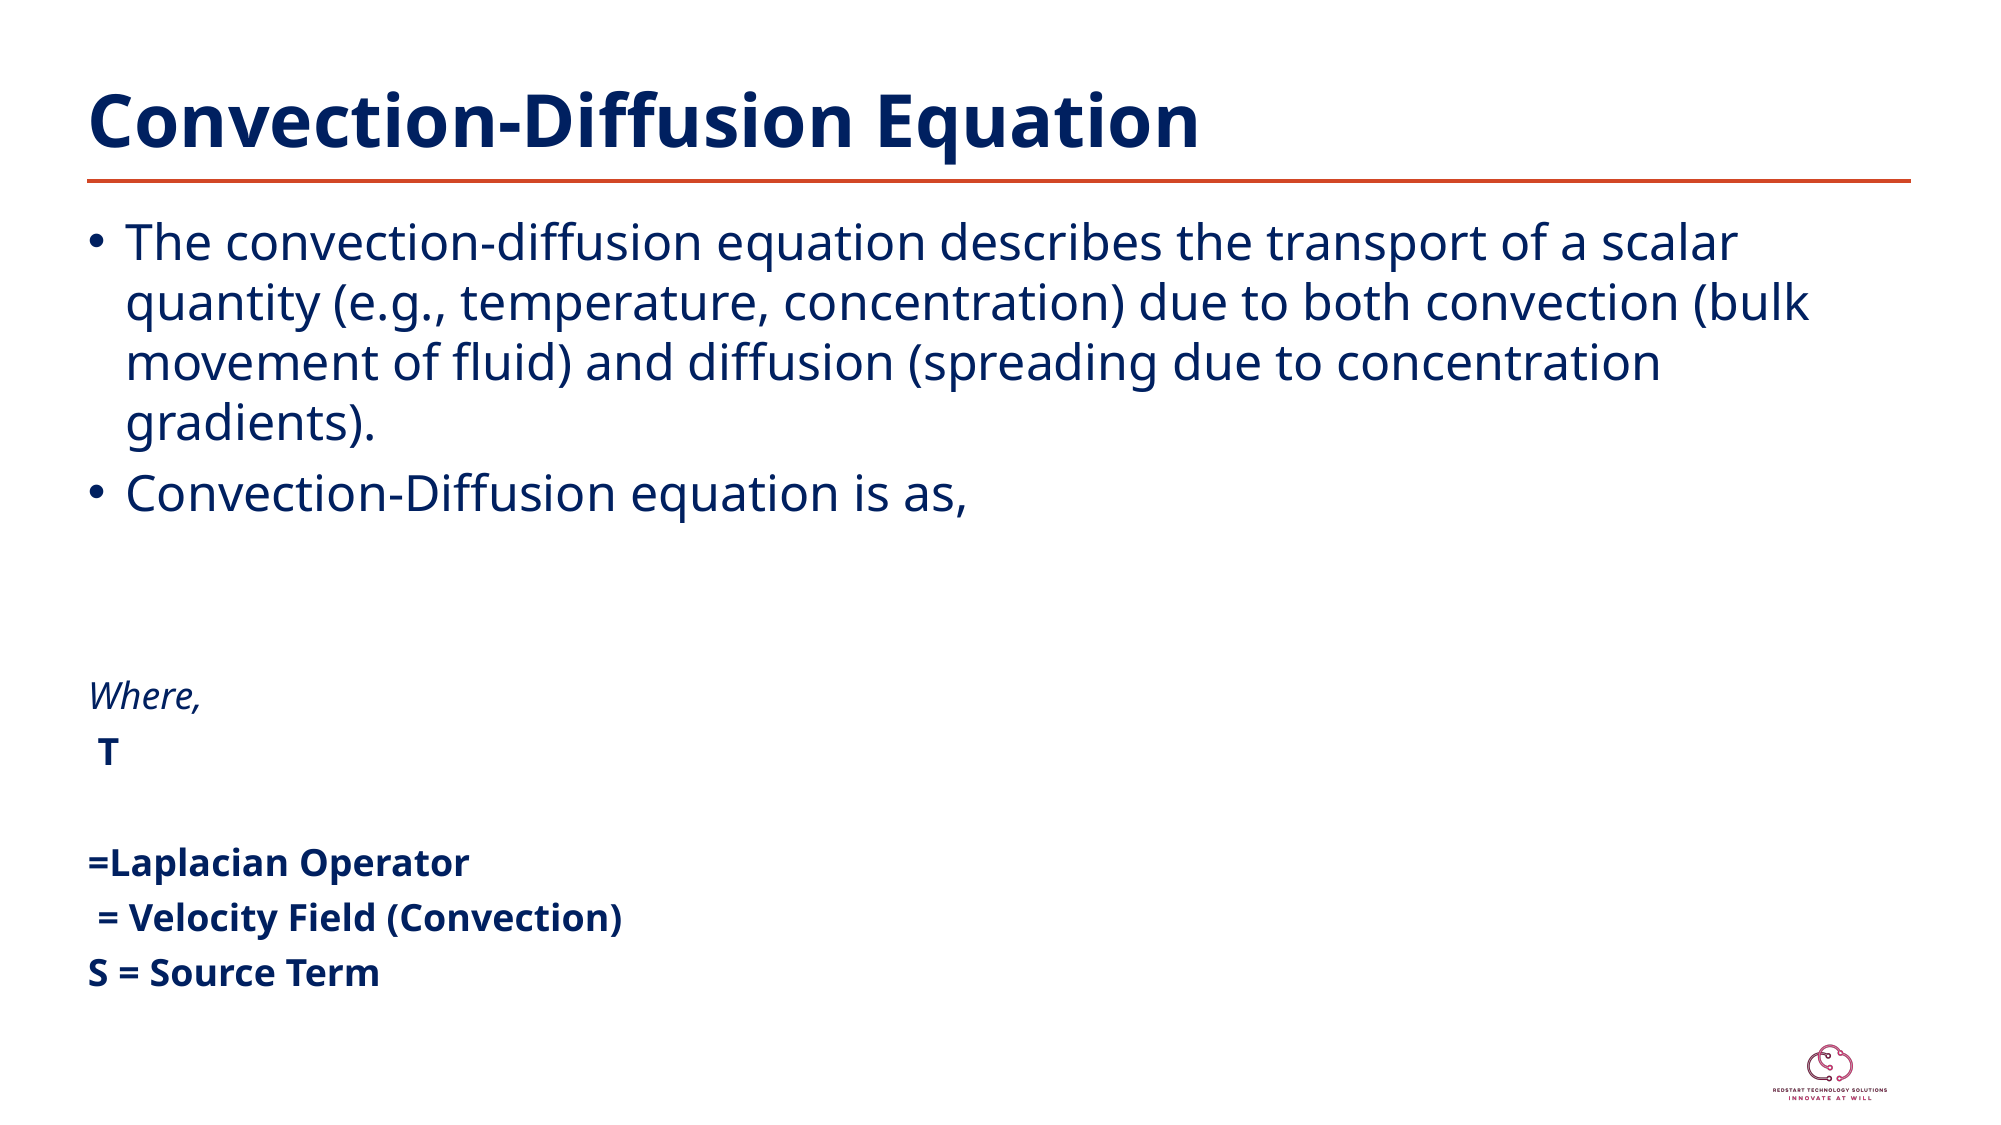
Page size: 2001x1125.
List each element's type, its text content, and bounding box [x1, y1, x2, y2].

title Convection-Diffusion Equation [72, 67, 1574, 173]
picture [1769, 1024, 1891, 1122]
